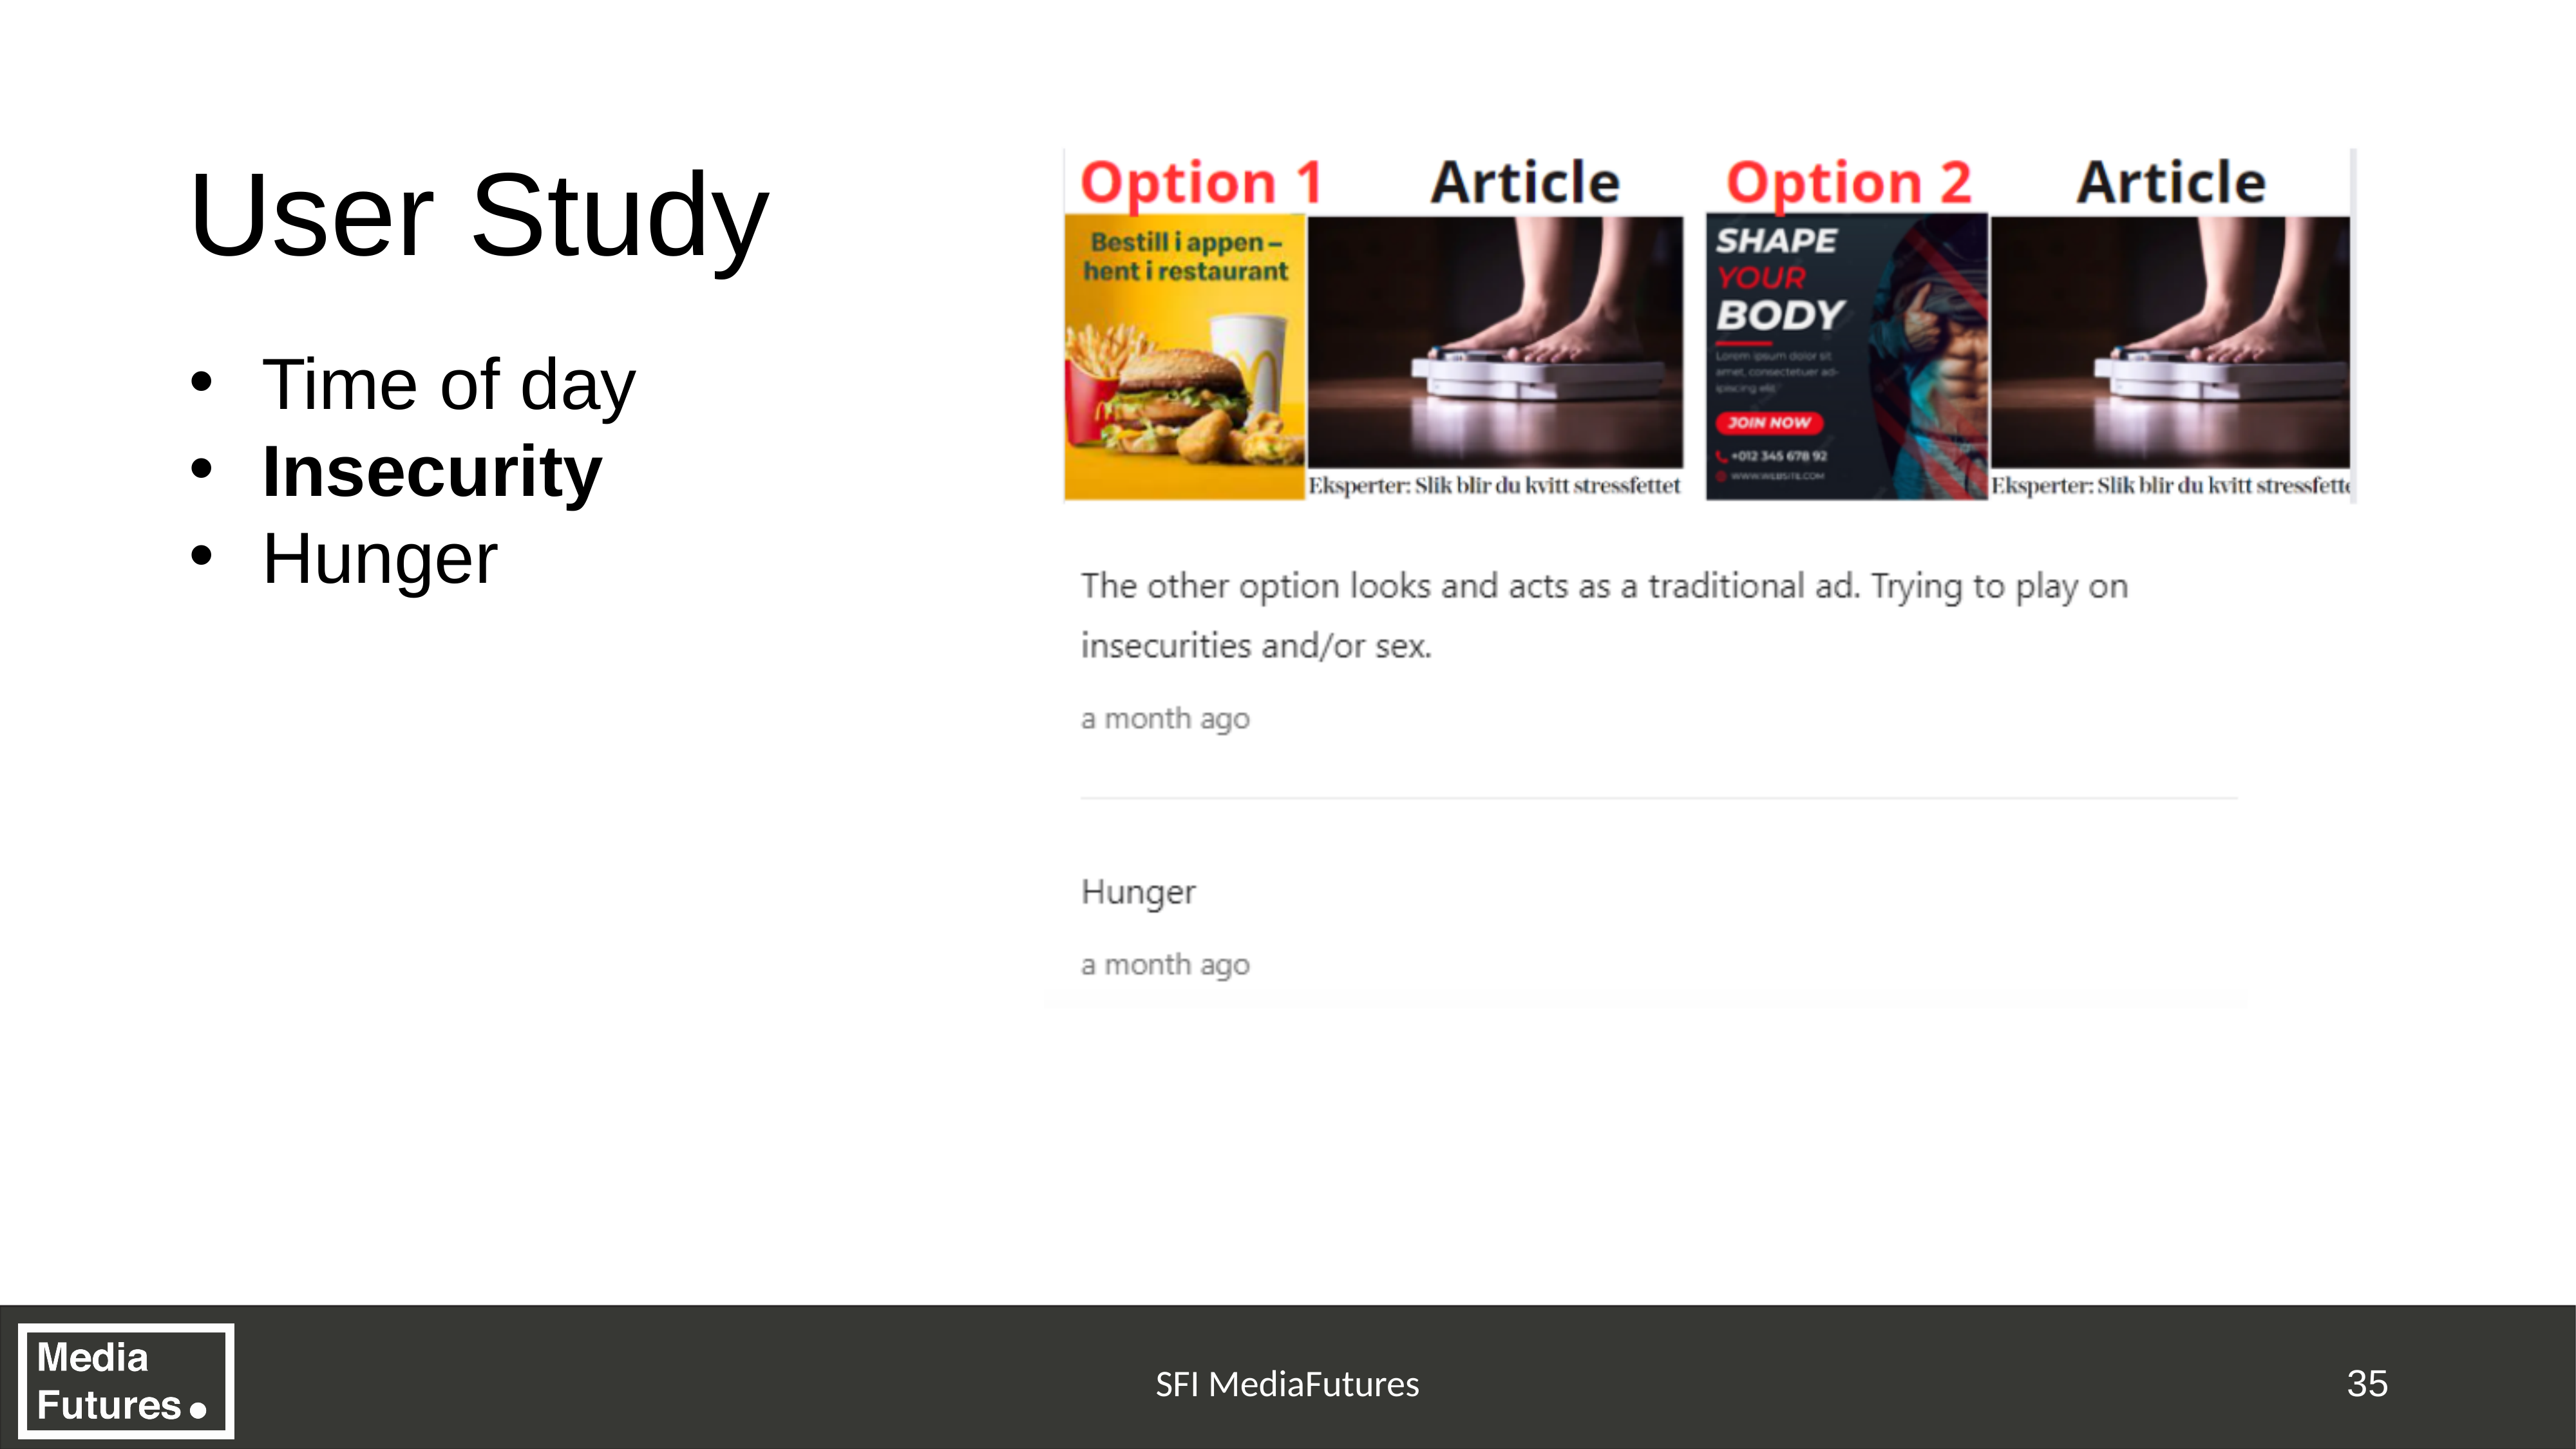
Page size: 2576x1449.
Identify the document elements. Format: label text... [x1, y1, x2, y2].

footer SFI MediaFutures [526, 1343, 1819, 1421]
title User Study [176, 77, 2399, 357]
picture [1044, 122, 2387, 520]
text_box Time of day Insecurity Hunger [179, 332, 647, 603]
slide_number 35 [1819, 1343, 2399, 1421]
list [1044, 527, 2248, 1009]
picture [0, 1305, 2576, 1449]
